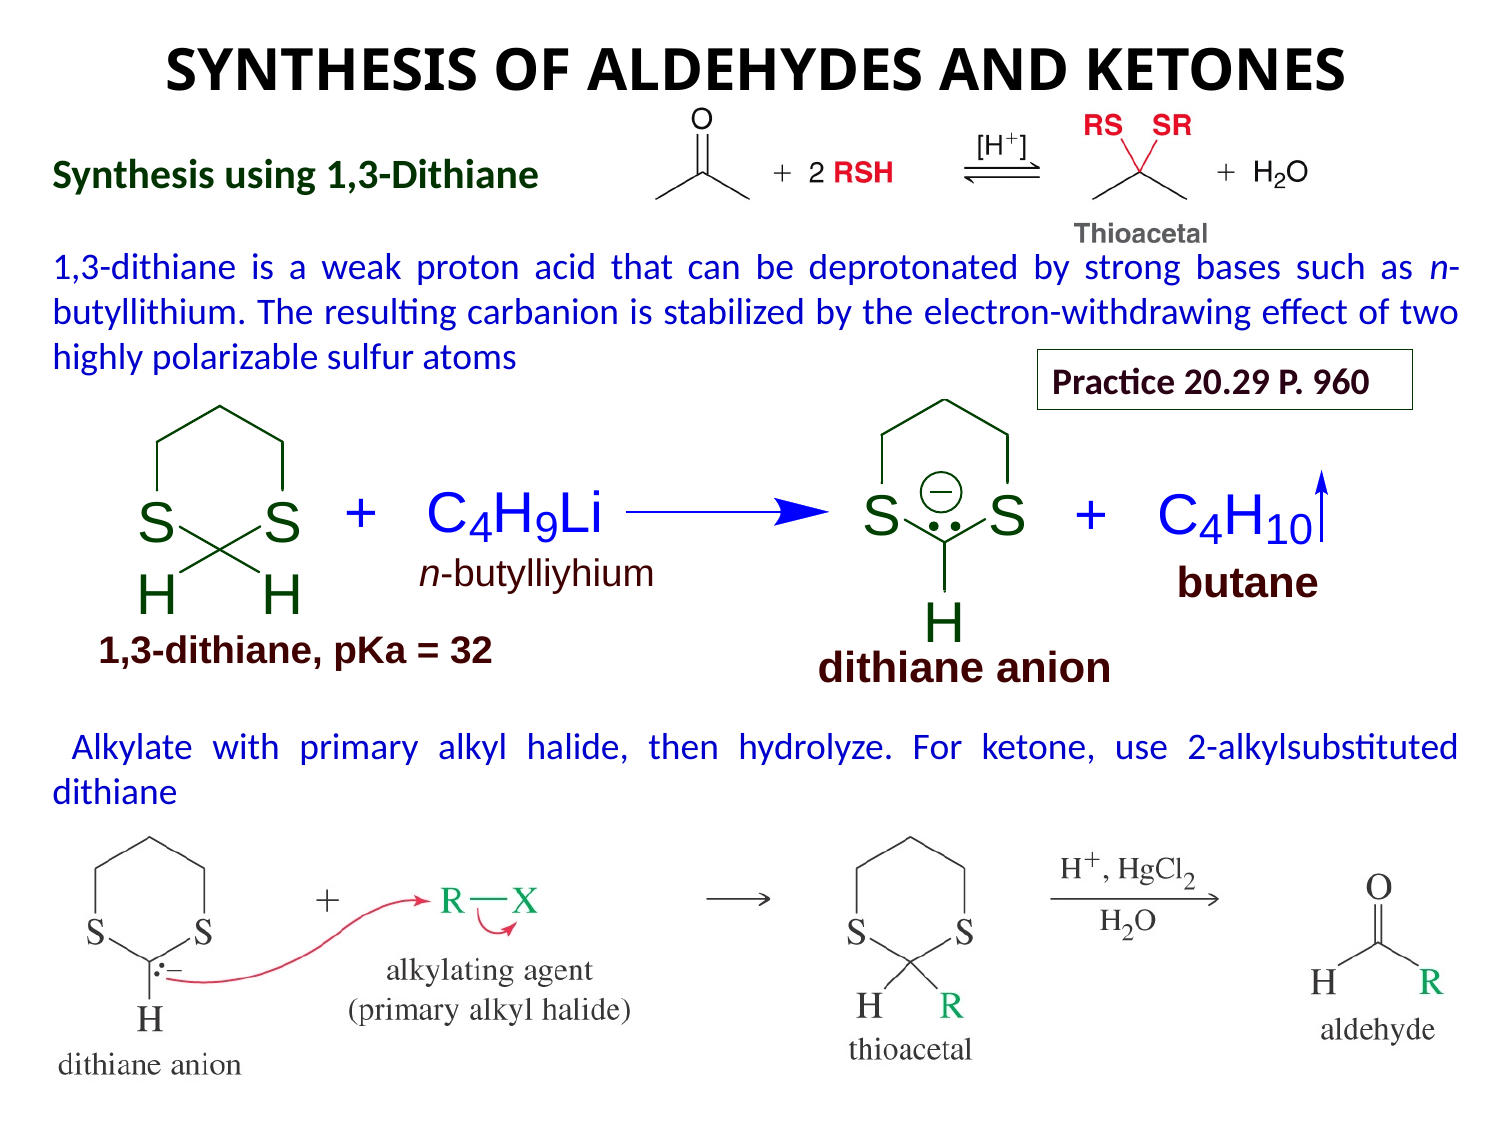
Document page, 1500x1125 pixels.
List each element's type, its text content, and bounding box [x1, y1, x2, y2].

text_box SYNTHESIS OF ALDEHYDES AND KETONES Synthesis using 1,3-Dithiane 1,3-dithiane is a weak proton acid that can be deprotonated by strong bases such as n-butyllithium. The resulting carbanion is stabilized by the electron-withdrawing effect of two highly polarizable sulfur atoms Alkylate with primary alkyl halide, then hydrolyze. For ketone, use 2-alkylsubstituted dithiane [37, 24, 1475, 820]
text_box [49, 99, 1451, 1088]
